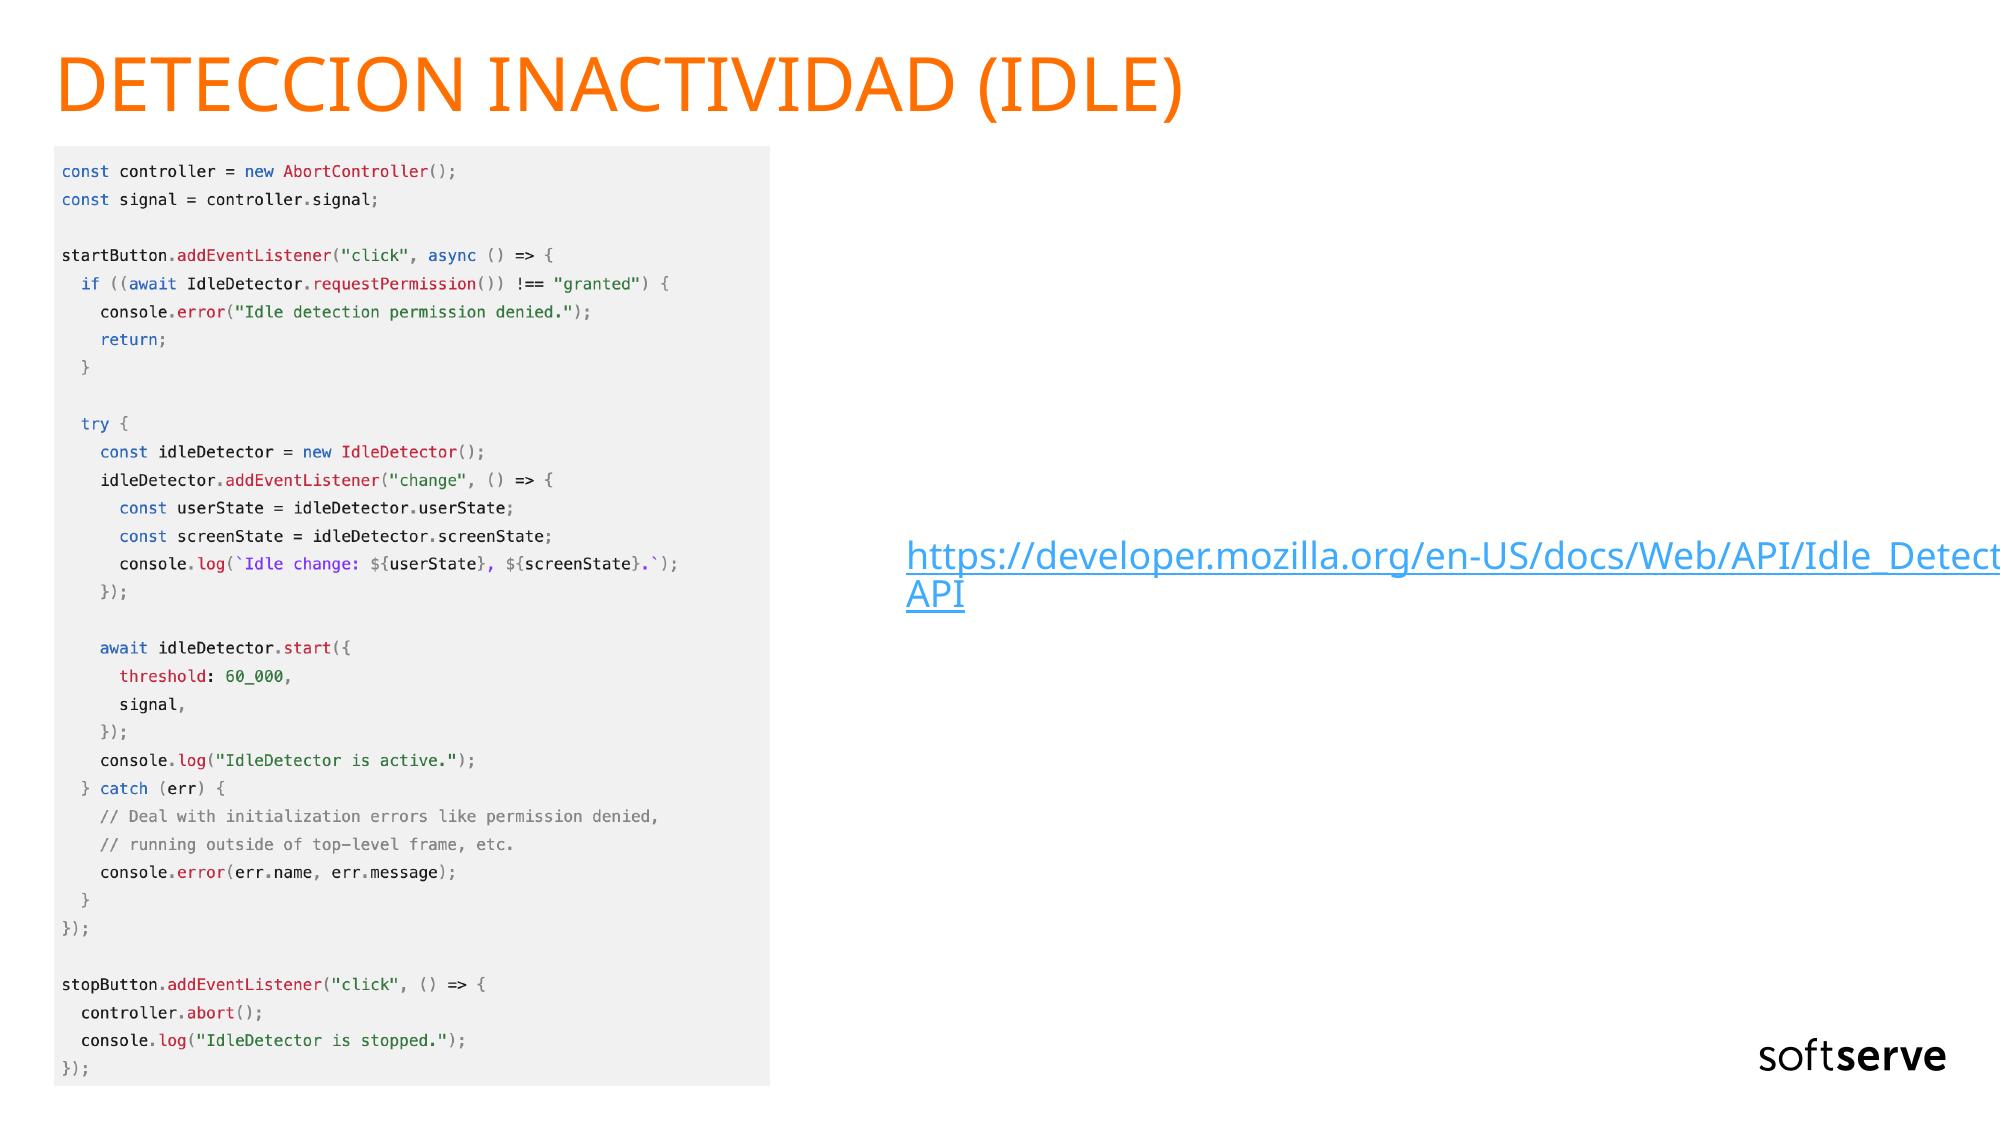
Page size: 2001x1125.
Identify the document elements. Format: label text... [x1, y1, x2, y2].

picture [1759, 1038, 1946, 1071]
text_box https://developer.mozilla.org/en-US/docs/Web/API/Idle_Detection_API [891, 524, 2000, 636]
picture [54, 146, 770, 1086]
title Deteccion inactividad (Idle) [54, 53, 1939, 147]
